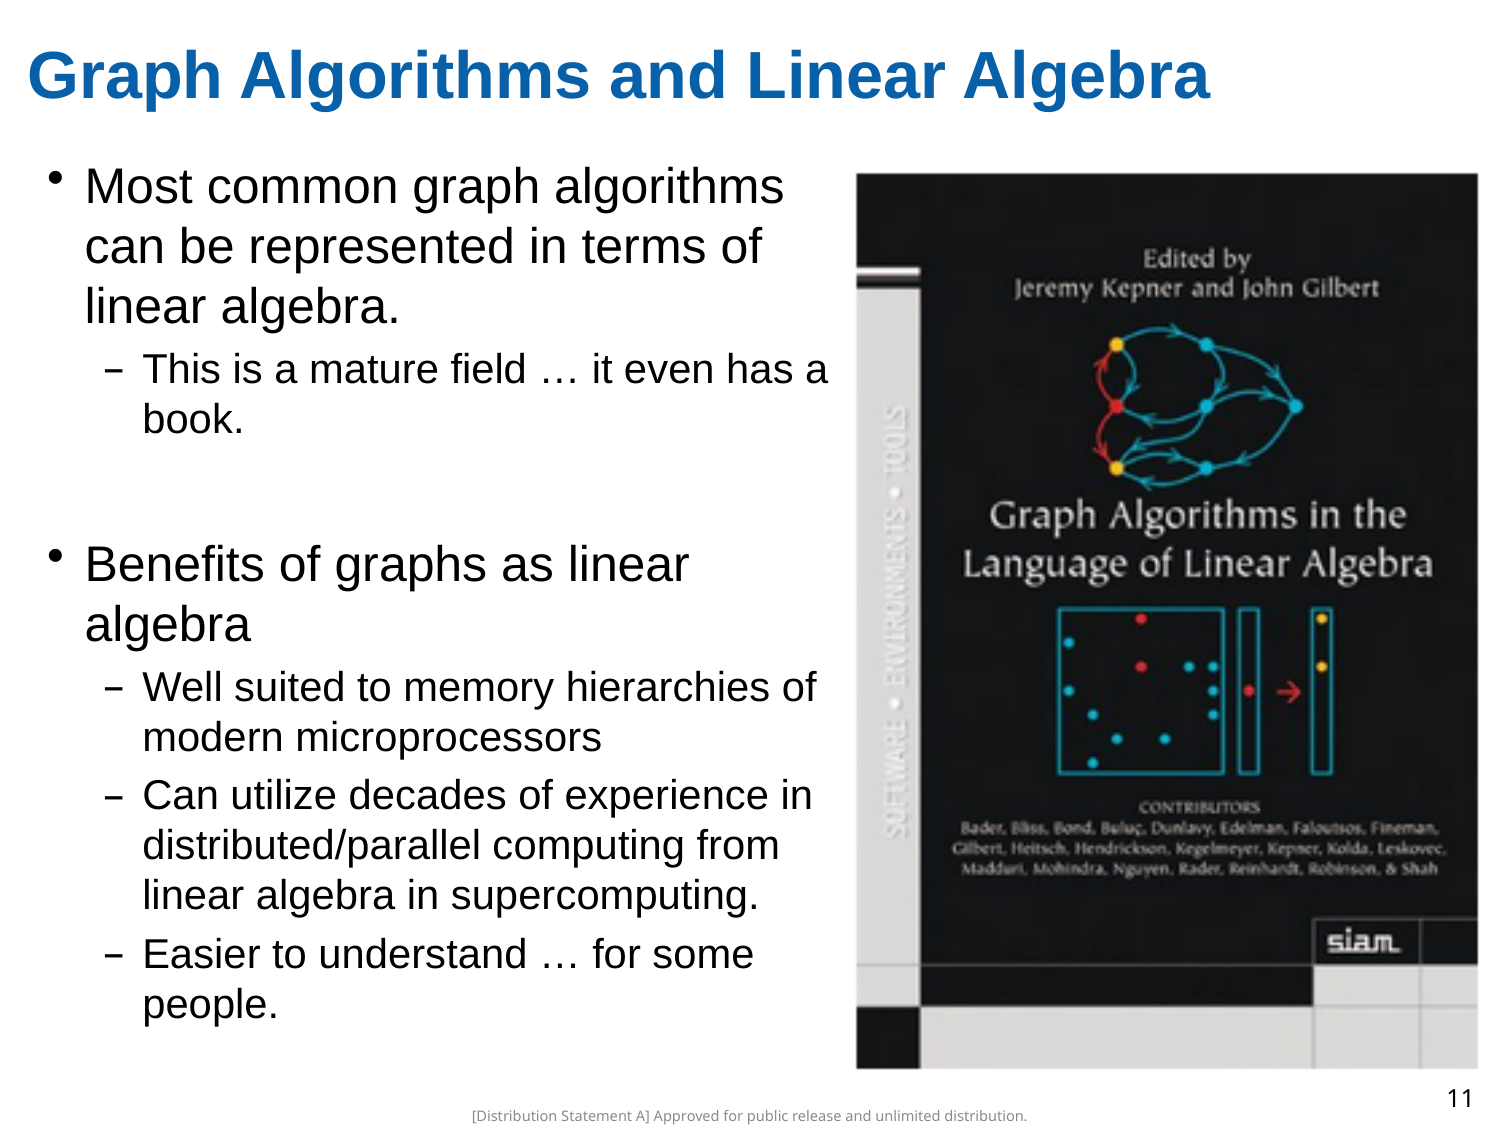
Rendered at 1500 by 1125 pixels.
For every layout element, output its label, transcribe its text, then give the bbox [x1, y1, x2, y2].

title Graph Algorithms and Linear Algebra [27, 31, 1478, 204]
picture [851, 168, 1484, 1075]
list Most common graph algorithms can be represented in terms of linear algebra. This is a mature field … it even has a book. Benefits of graphs as linear algebra Well suited to memory hierarchies of modern microprocessors Can utilize decades of experience in distributed/parallel computing from linear algebra in supercomputing. Easier to understand … for some people. [47, 153, 837, 1075]
slide_number 11 [1431, 1074, 1500, 1125]
